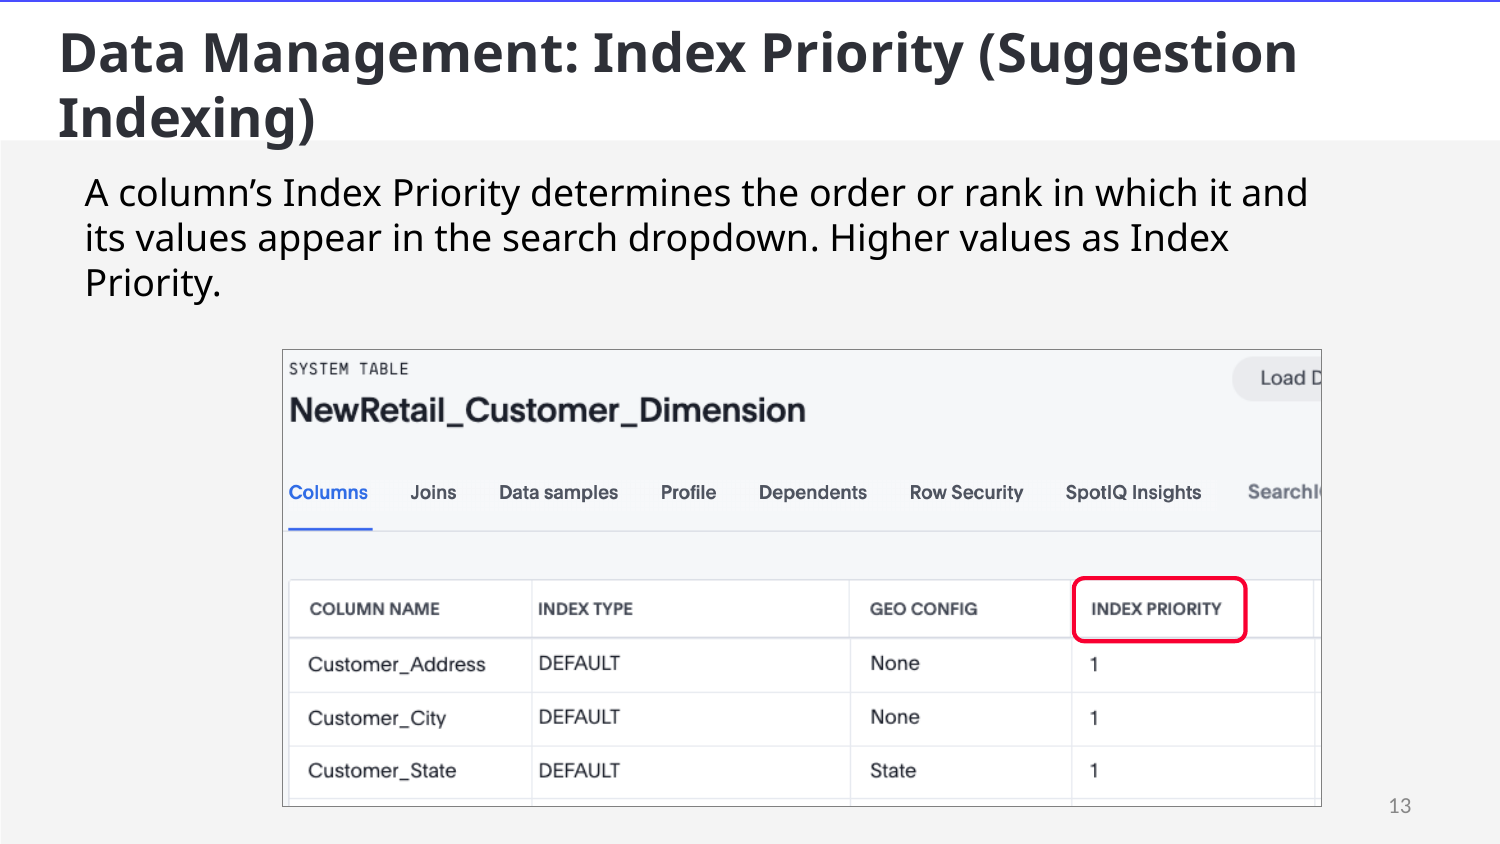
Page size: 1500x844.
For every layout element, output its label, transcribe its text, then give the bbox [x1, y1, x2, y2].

picture [282, 349, 1322, 808]
list A column’s Index Priority determines the order or rank in which it and its values appear in the search dropdown. Higher values as Index Priority. [69, 154, 1350, 309]
text_box Data Management: Index Priority (Suggestion Indexing) [43, 12, 1500, 154]
slide_number 13 [1074, 782, 1425, 827]
